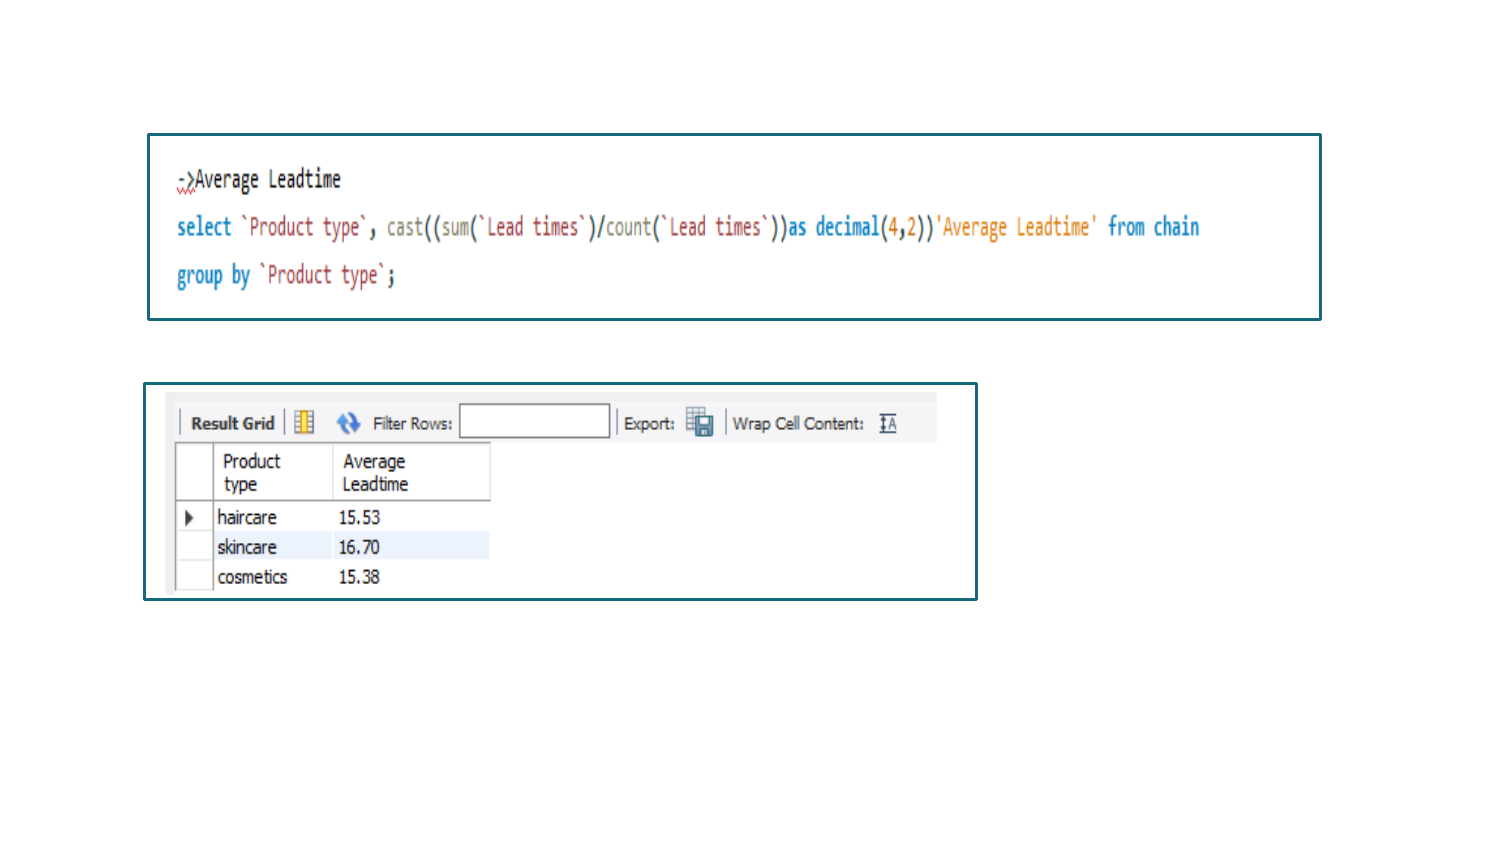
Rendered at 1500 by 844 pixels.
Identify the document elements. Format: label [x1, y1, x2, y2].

text_box [144, 383, 977, 600]
text_box [148, 134, 1321, 320]
picture [165, 392, 937, 595]
picture [158, 156, 1293, 306]
